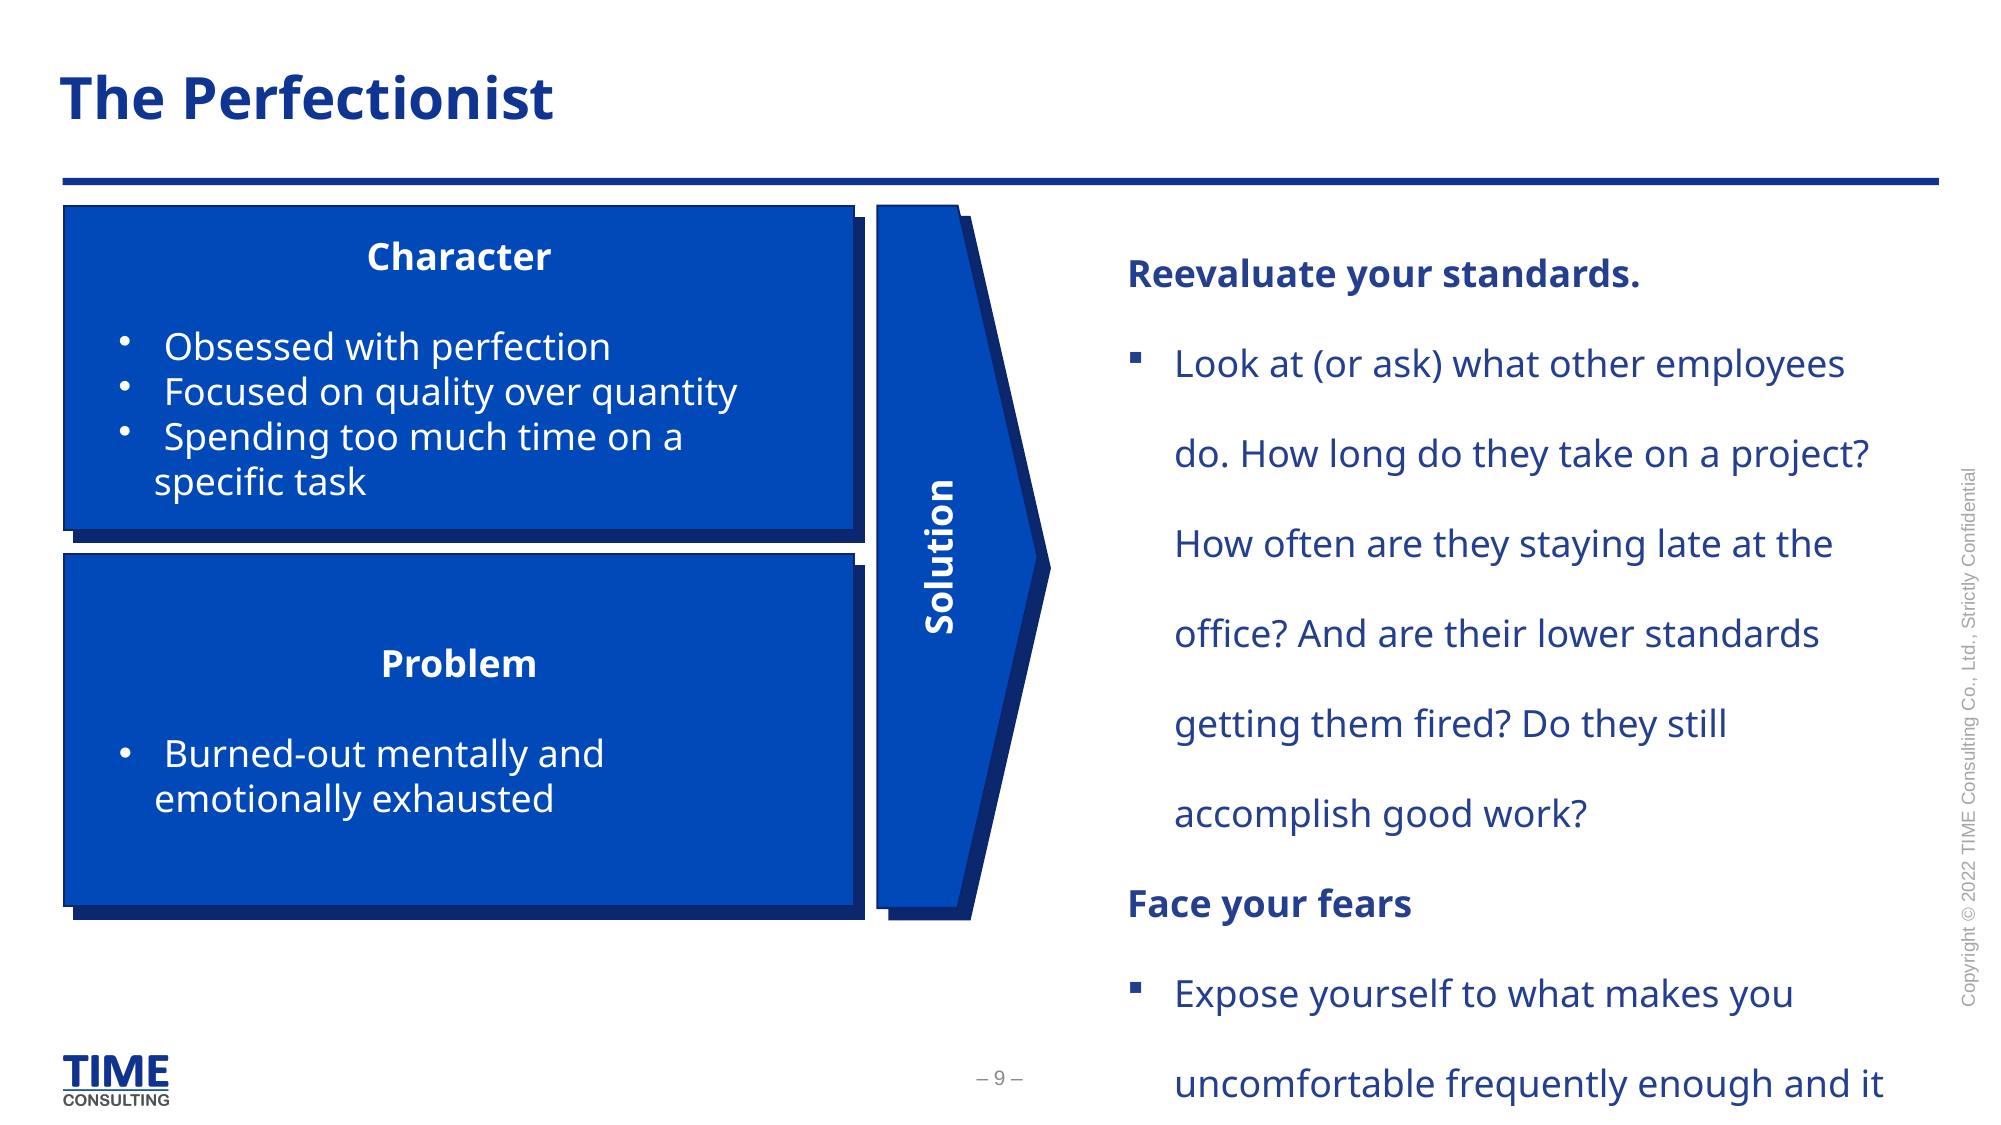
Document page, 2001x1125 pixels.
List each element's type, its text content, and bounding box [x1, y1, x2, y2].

title The Perfectionist [44, 27, 1958, 156]
picture [63, 1055, 169, 1106]
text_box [64, 205, 1050, 920]
text_box Reevaluate your standards. Look at (or ask) what other employees do. How long do they take on a project? How often are they staying late at the office? And are their lower standards getting them fired? Do they still accomplish good work? Face your fears Expose yourself to what makes you uncomfortable frequently enough and it can become just as bland [1112, 197, 1927, 1125]
